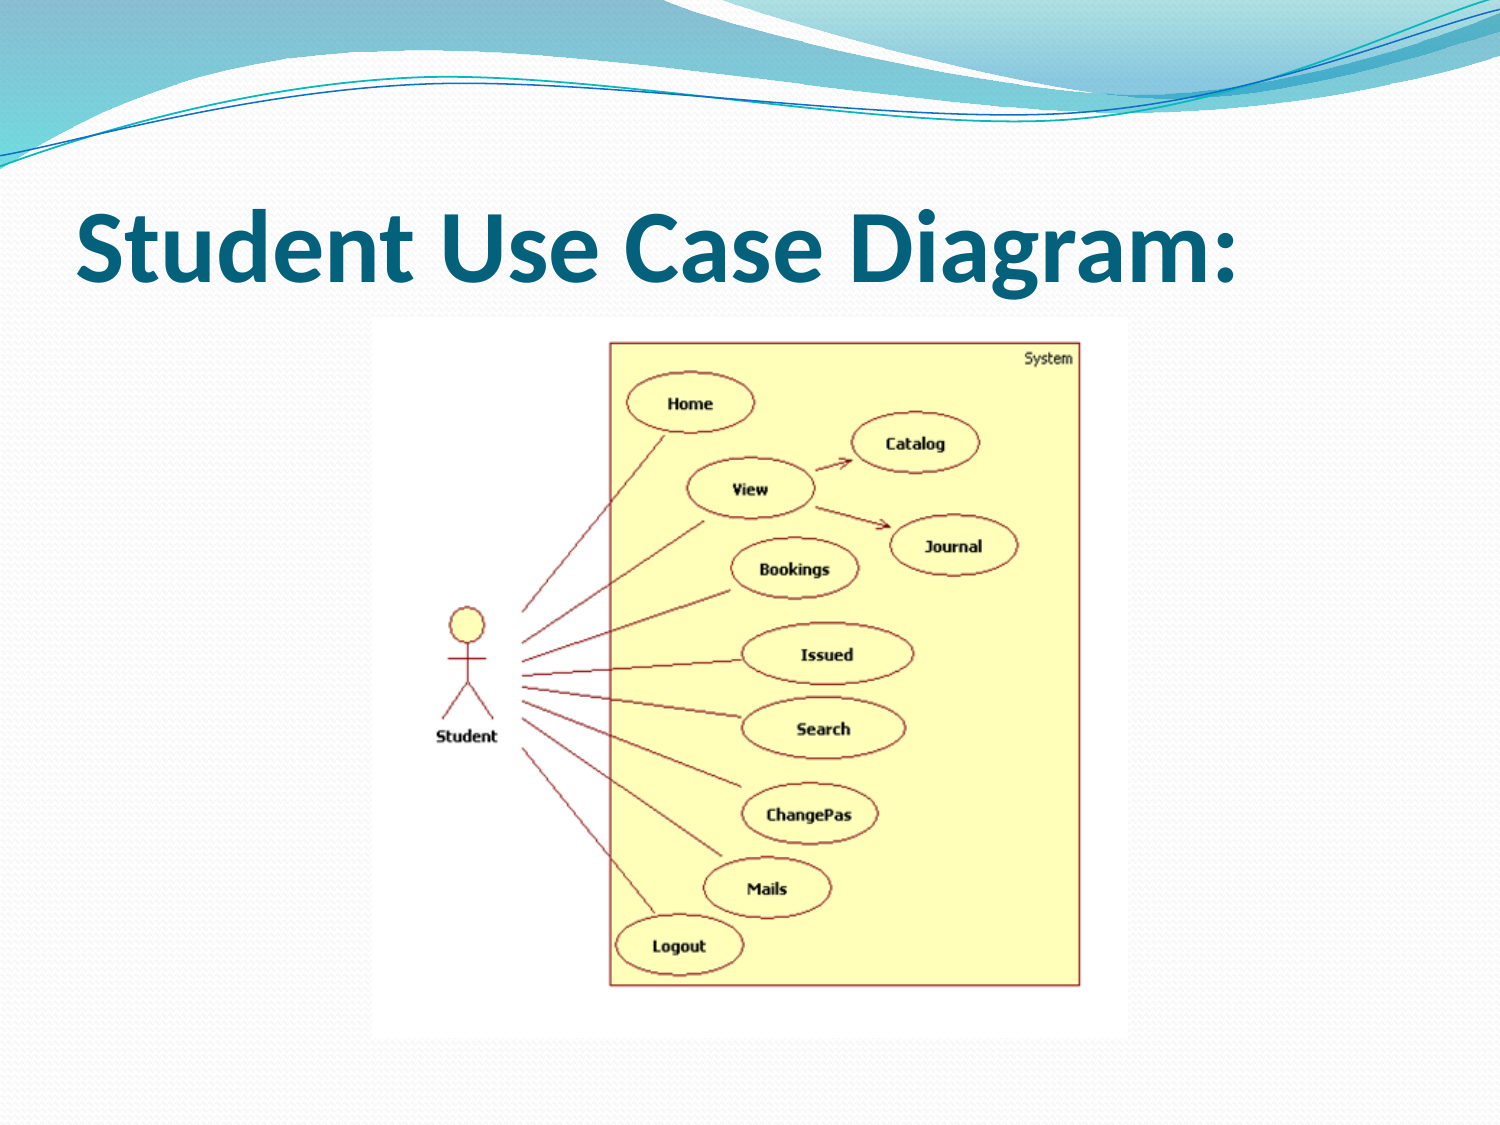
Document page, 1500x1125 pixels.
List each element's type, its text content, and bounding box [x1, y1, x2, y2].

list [372, 317, 1128, 1038]
title Student Use Case Diagram: [75, 115, 1425, 303]
